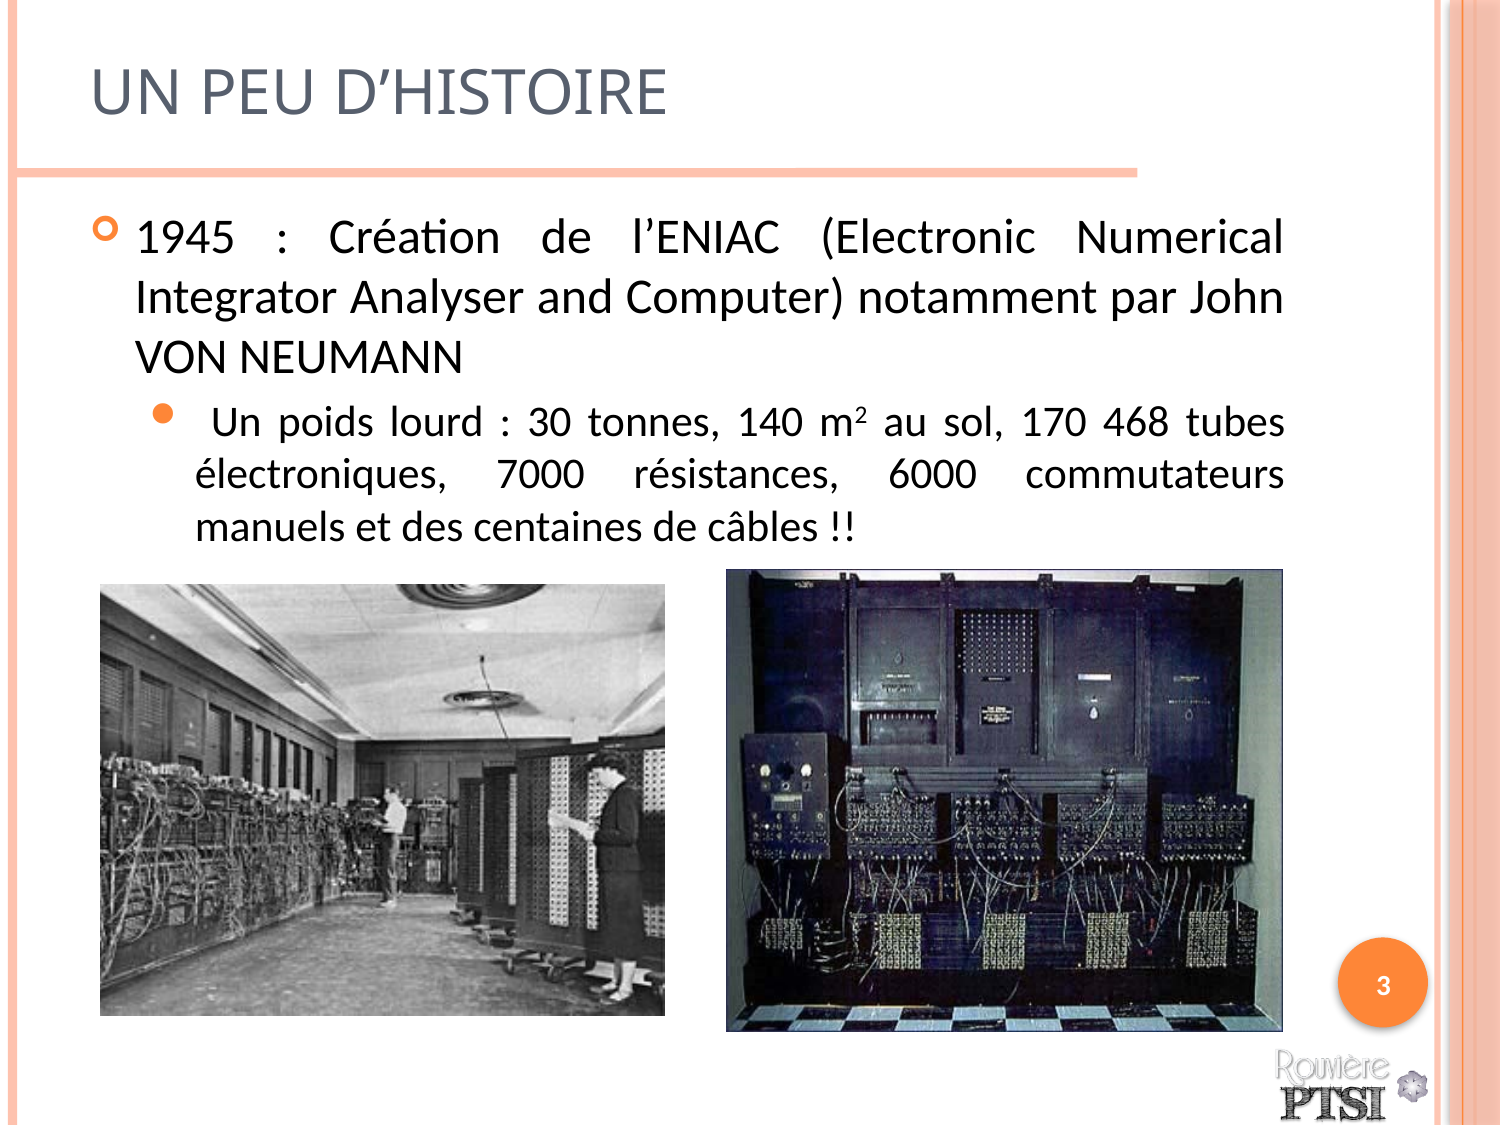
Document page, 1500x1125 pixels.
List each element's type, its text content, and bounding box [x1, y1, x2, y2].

picture [99, 584, 666, 1017]
picture [1274, 1048, 1428, 1125]
picture [725, 568, 1284, 1032]
list 1945 : Création de l’ENIAC (Electronic Numerical Integrator Analyser and Computer) notamment par John VON NEUMANN Un poids lourd : 30 tonnes, 140 m2 au sol, 170 468 tubes électroniques, 7000 résistances, 6000 commutateurs manuels et des centaines de câbles !! [75, 196, 1300, 1062]
title Un peu d’histoire [75, 19, 1300, 161]
slide_number 3 [1333, 940, 1434, 1027]
